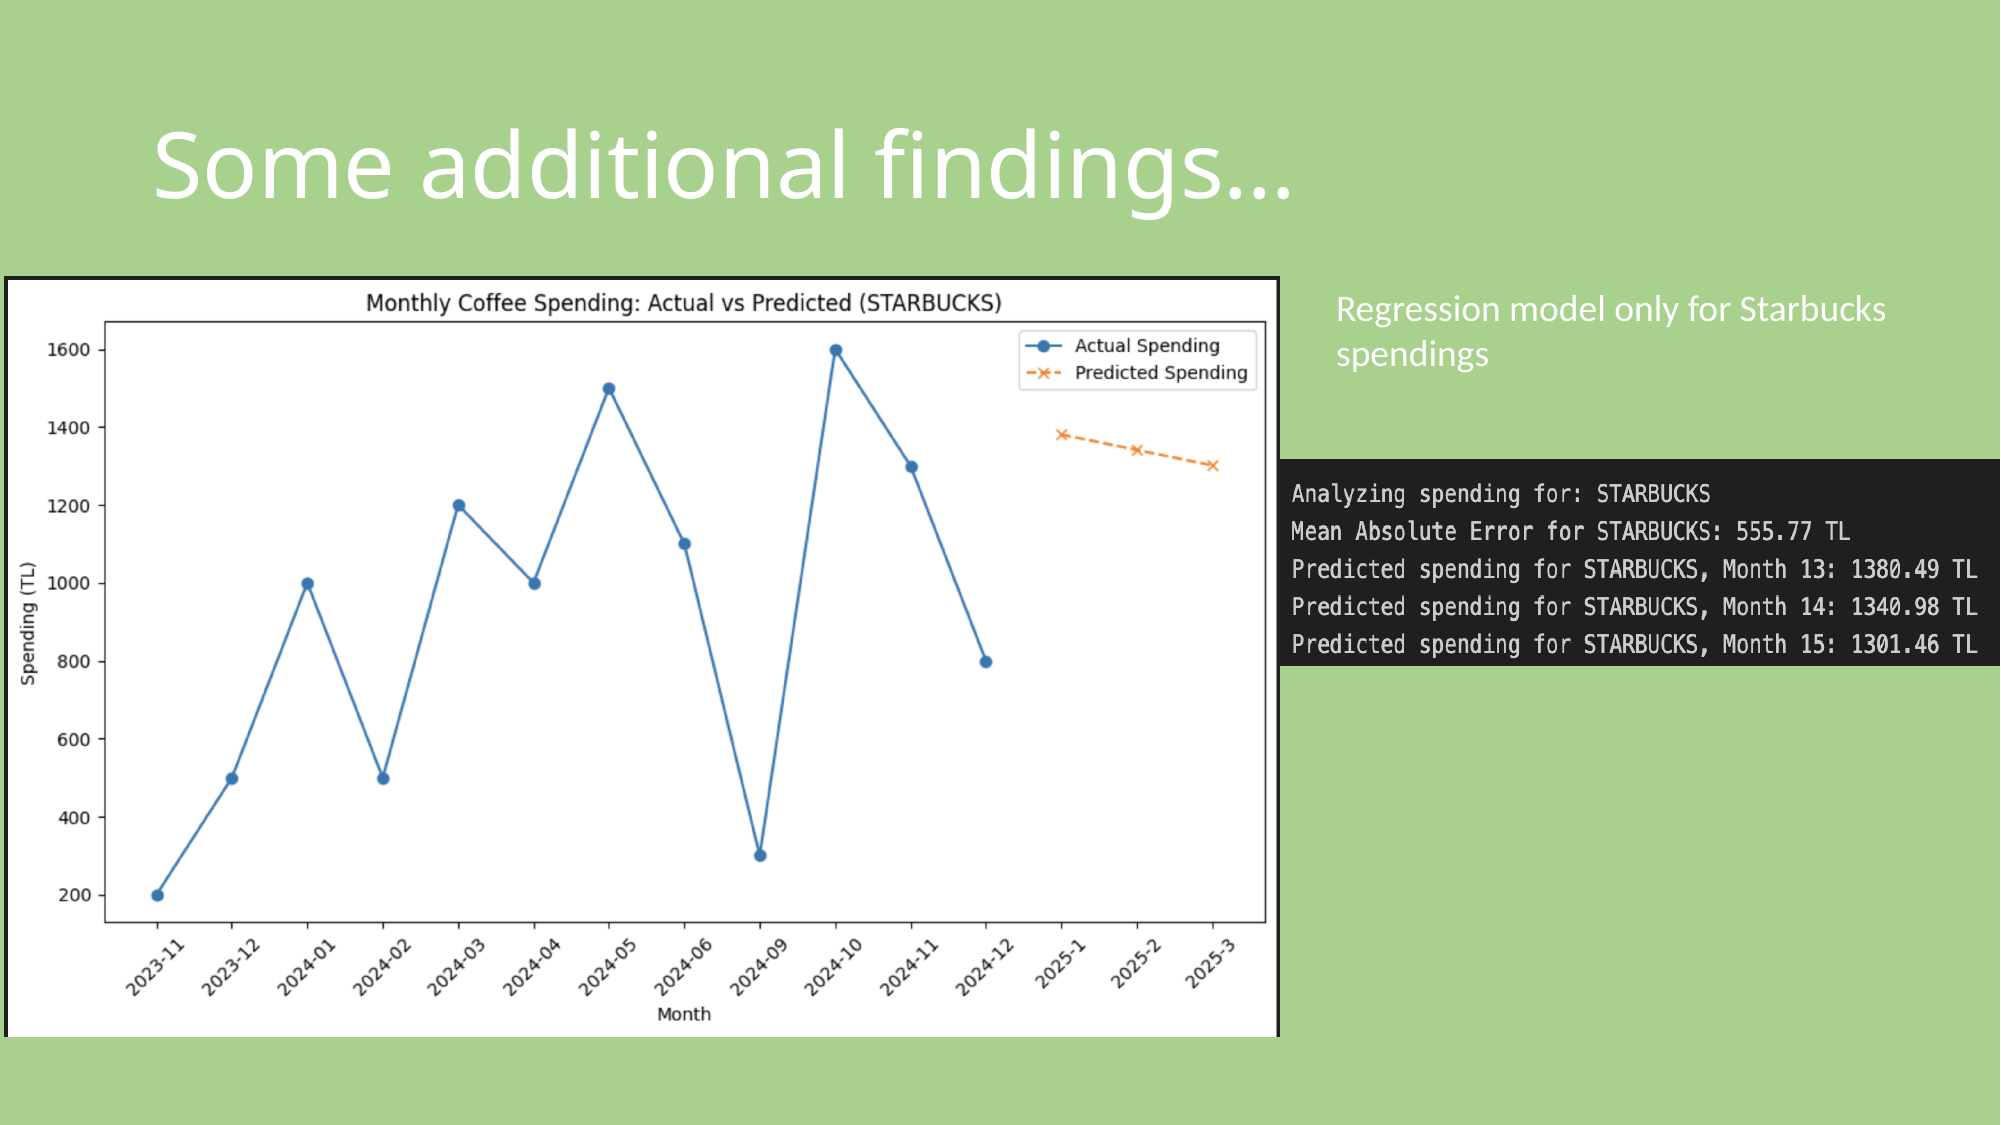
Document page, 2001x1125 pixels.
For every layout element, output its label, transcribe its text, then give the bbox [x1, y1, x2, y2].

picture [4, 276, 2000, 1037]
title Some additional findings… [137, 59, 1863, 278]
text_box Regression model only for Starbucks spendings [1321, 276, 2000, 382]
